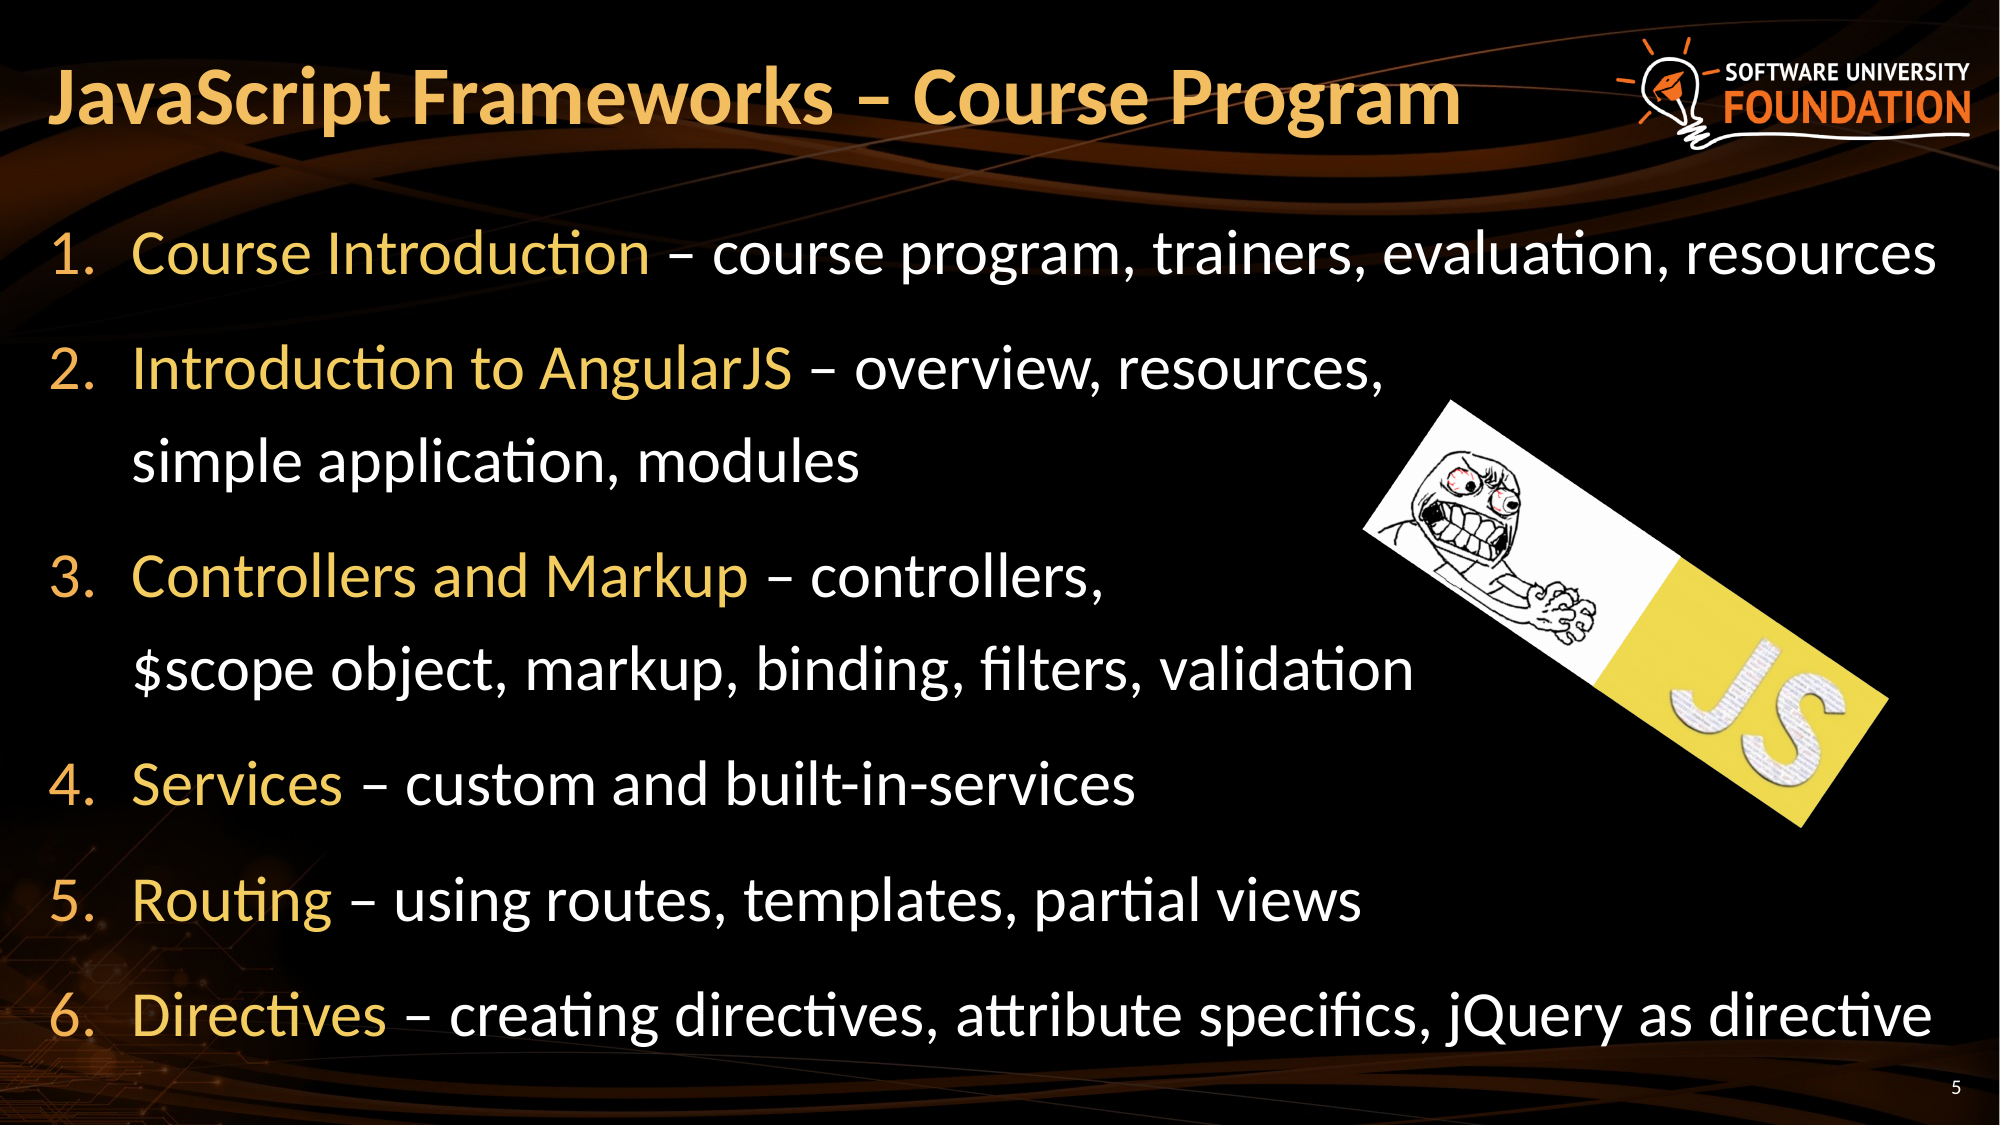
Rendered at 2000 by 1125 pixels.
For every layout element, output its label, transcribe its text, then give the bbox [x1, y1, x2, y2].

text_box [1360, 535, 1891, 693]
title JavaScript Frameworks – Course Program [30, 6, 1602, 189]
list Course Introduction – course program, trainers, evaluation, resources Introduction to AngularJS – overview, resources, simple application, modules Controllers and Markup – controllers, $scope object, markup, binding, filters, validation Services – custom and built-in-services Routing – using routes, templates, partial views Directives – creating directives, attribute specifics, jQuery as directive [31, 188, 1968, 1103]
picture [0, 0, 2000, 1125]
